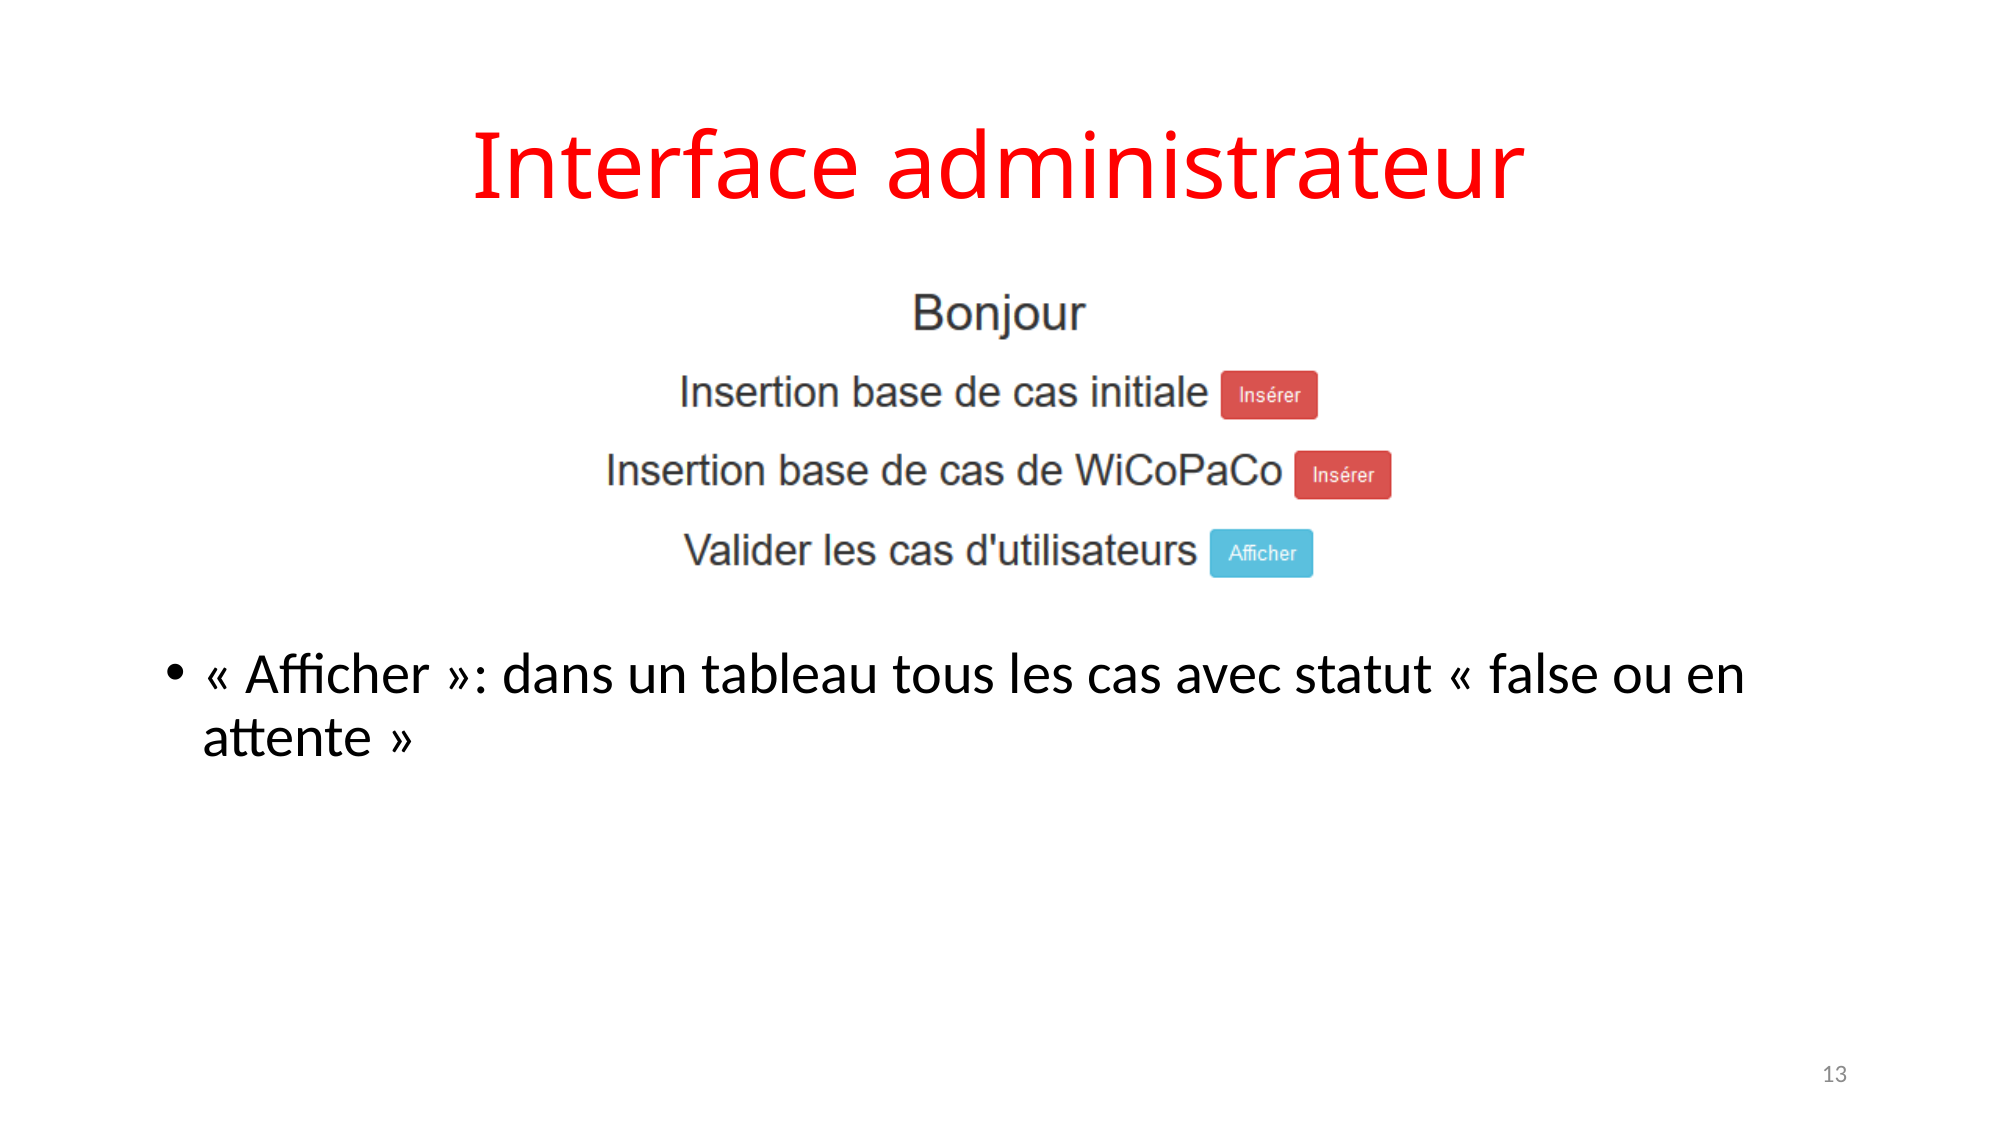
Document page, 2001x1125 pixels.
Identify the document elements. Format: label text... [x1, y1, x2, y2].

list « Afficher »: dans un tableau tous les cas avec statut « false ou en attente » [150, 635, 1863, 908]
slide_number 13 [1412, 1042, 1863, 1103]
picture [553, 277, 1459, 625]
title Interface administrateur [137, 59, 1863, 278]
